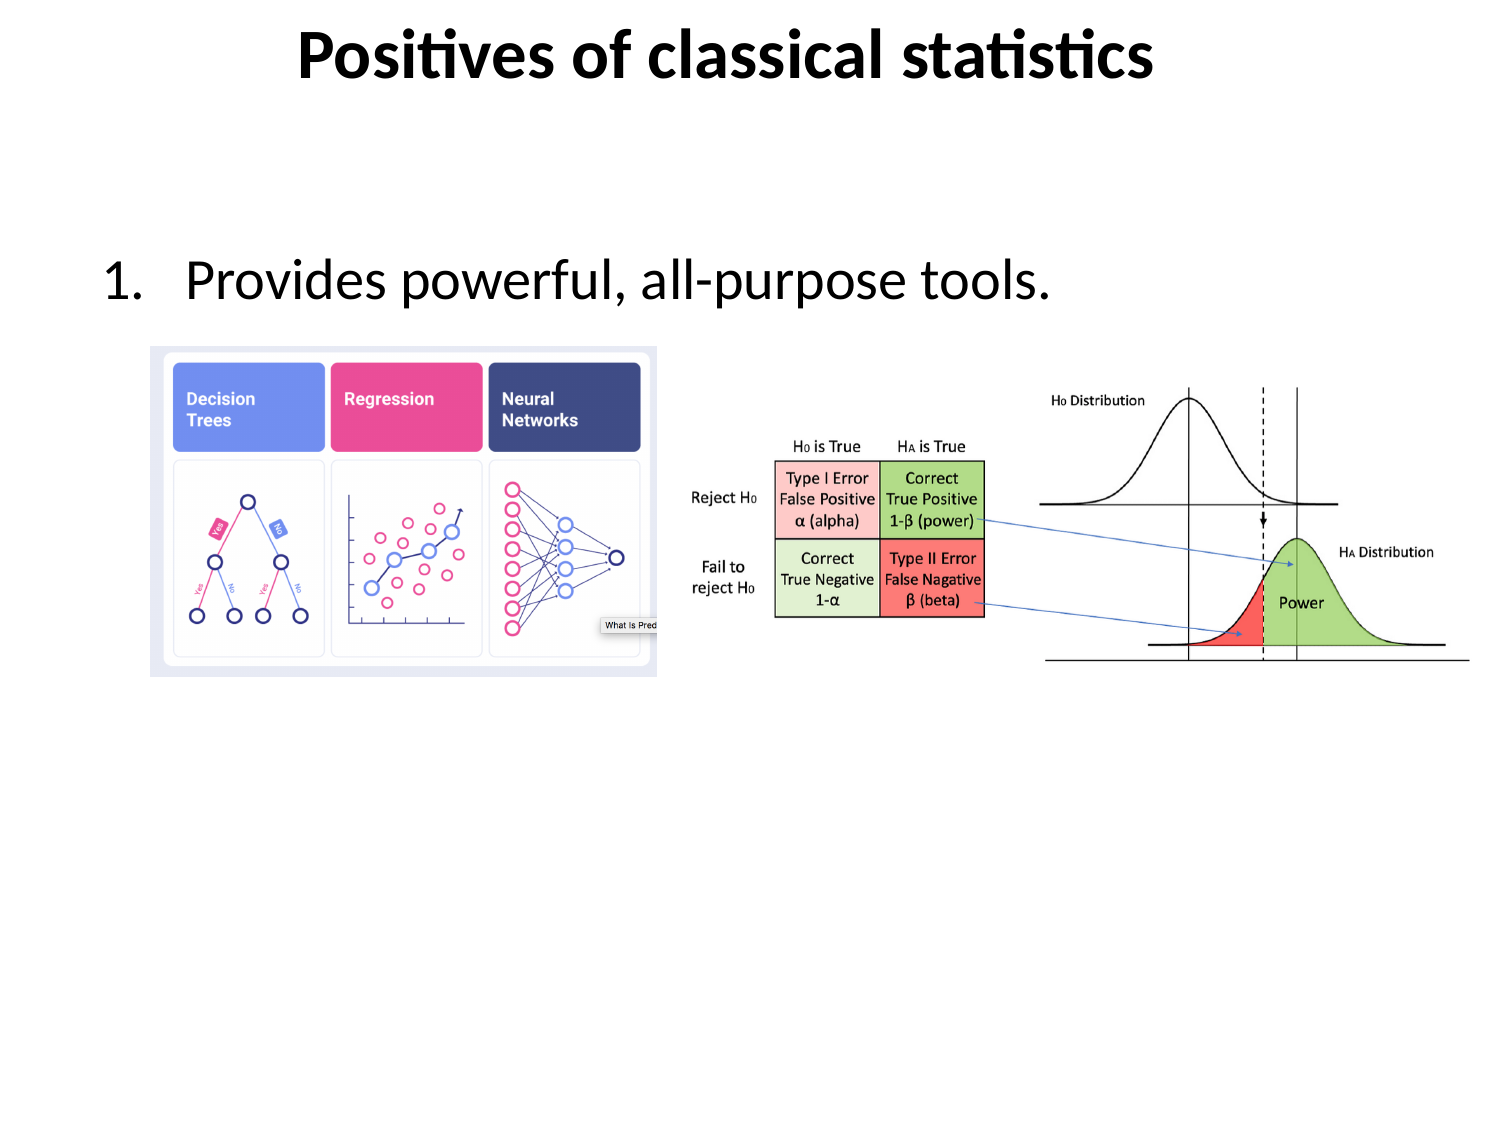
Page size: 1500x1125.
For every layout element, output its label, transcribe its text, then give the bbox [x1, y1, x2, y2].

list Provides powerful, all-purpose tools. [20, 234, 1479, 1064]
picture [678, 370, 1480, 677]
text_box Positives of classical statistics [282, 0, 1171, 100]
picture [149, 345, 657, 677]
